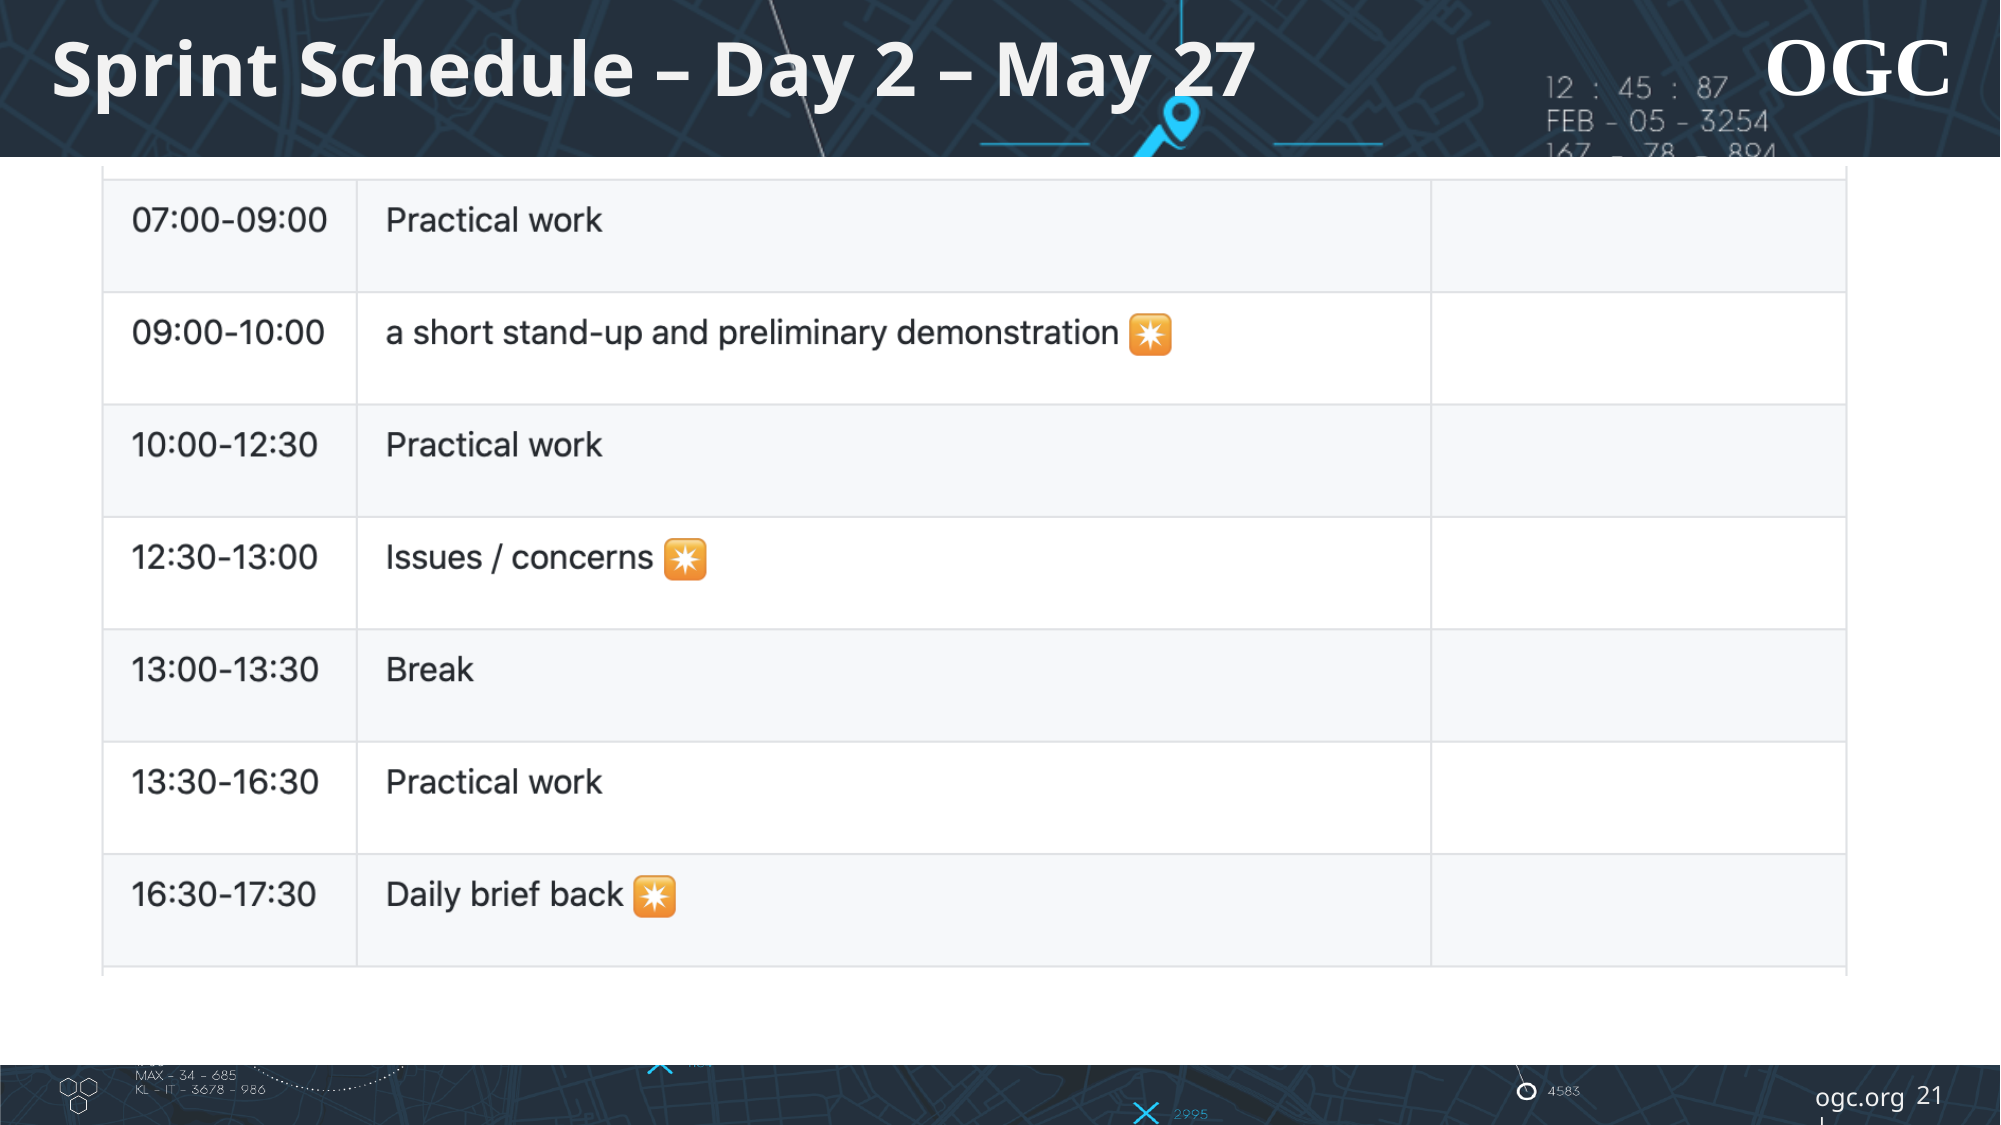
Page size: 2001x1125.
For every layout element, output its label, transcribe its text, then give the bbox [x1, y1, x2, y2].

title Sprint Schedule – Day 2 – May 27 [36, 9, 1762, 135]
slide_number 21 [1772, 1073, 1960, 1121]
picture [51, 1069, 106, 1123]
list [91, 166, 1855, 977]
